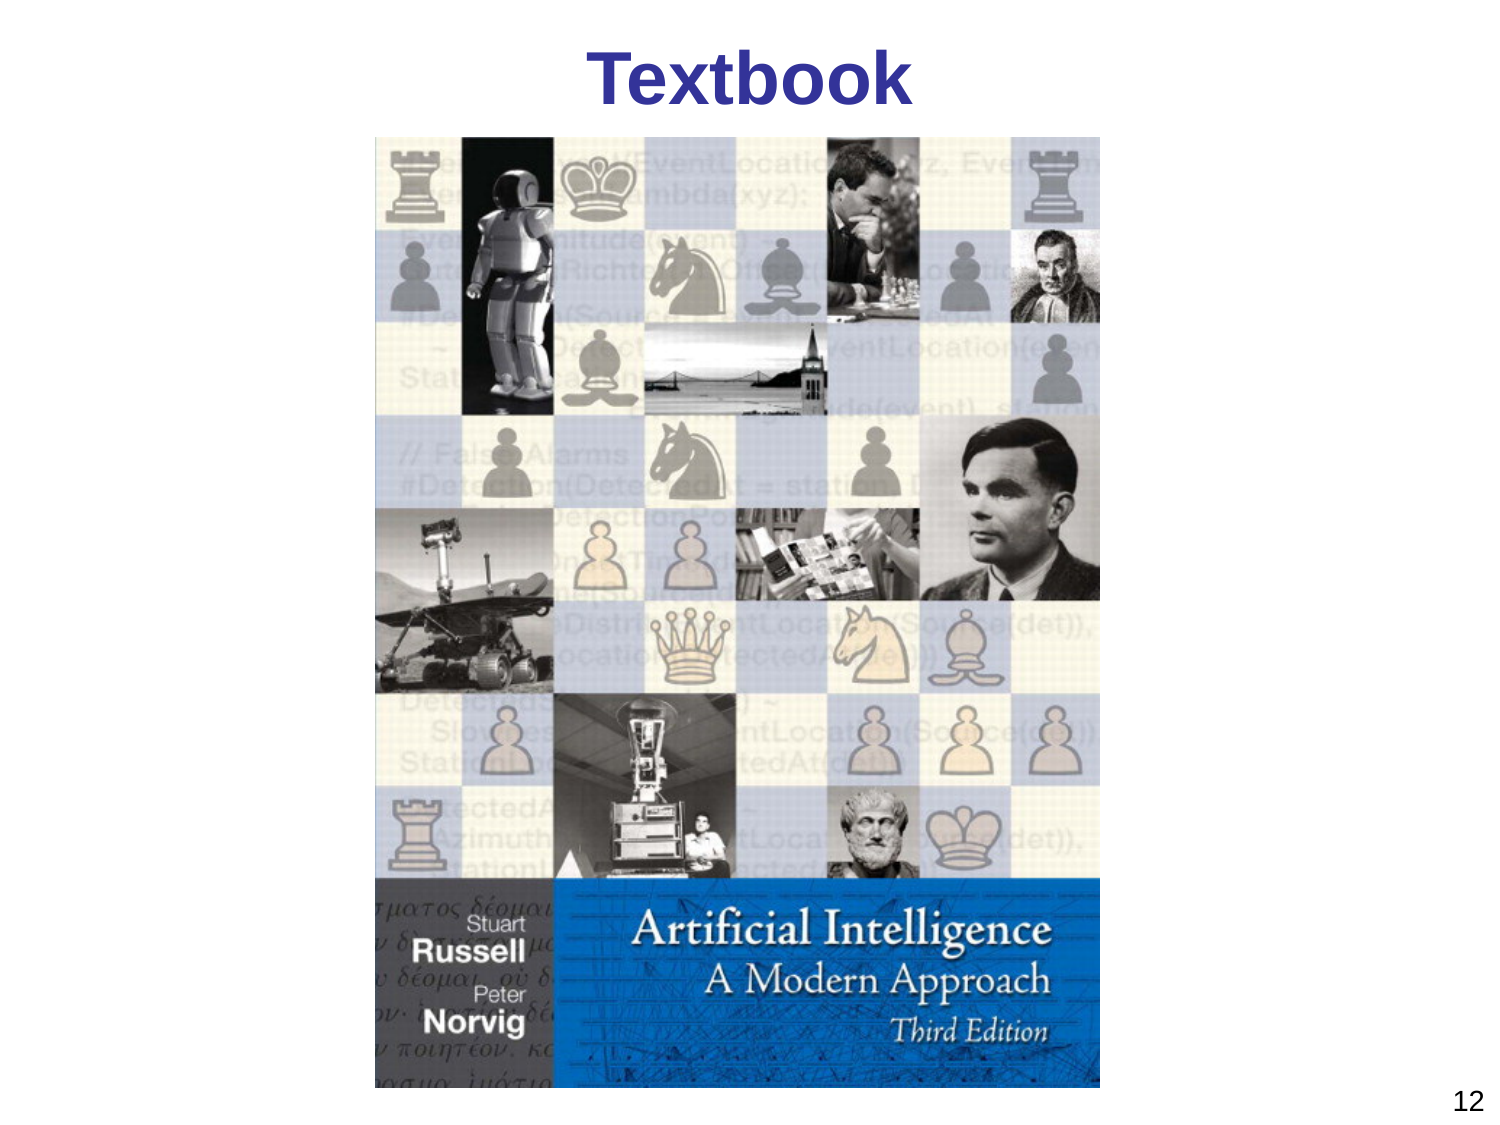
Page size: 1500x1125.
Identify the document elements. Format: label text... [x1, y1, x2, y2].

picture [374, 137, 1101, 1088]
title Textbook [24, 0, 1476, 151]
slide_number 12 [1424, 1074, 1500, 1125]
